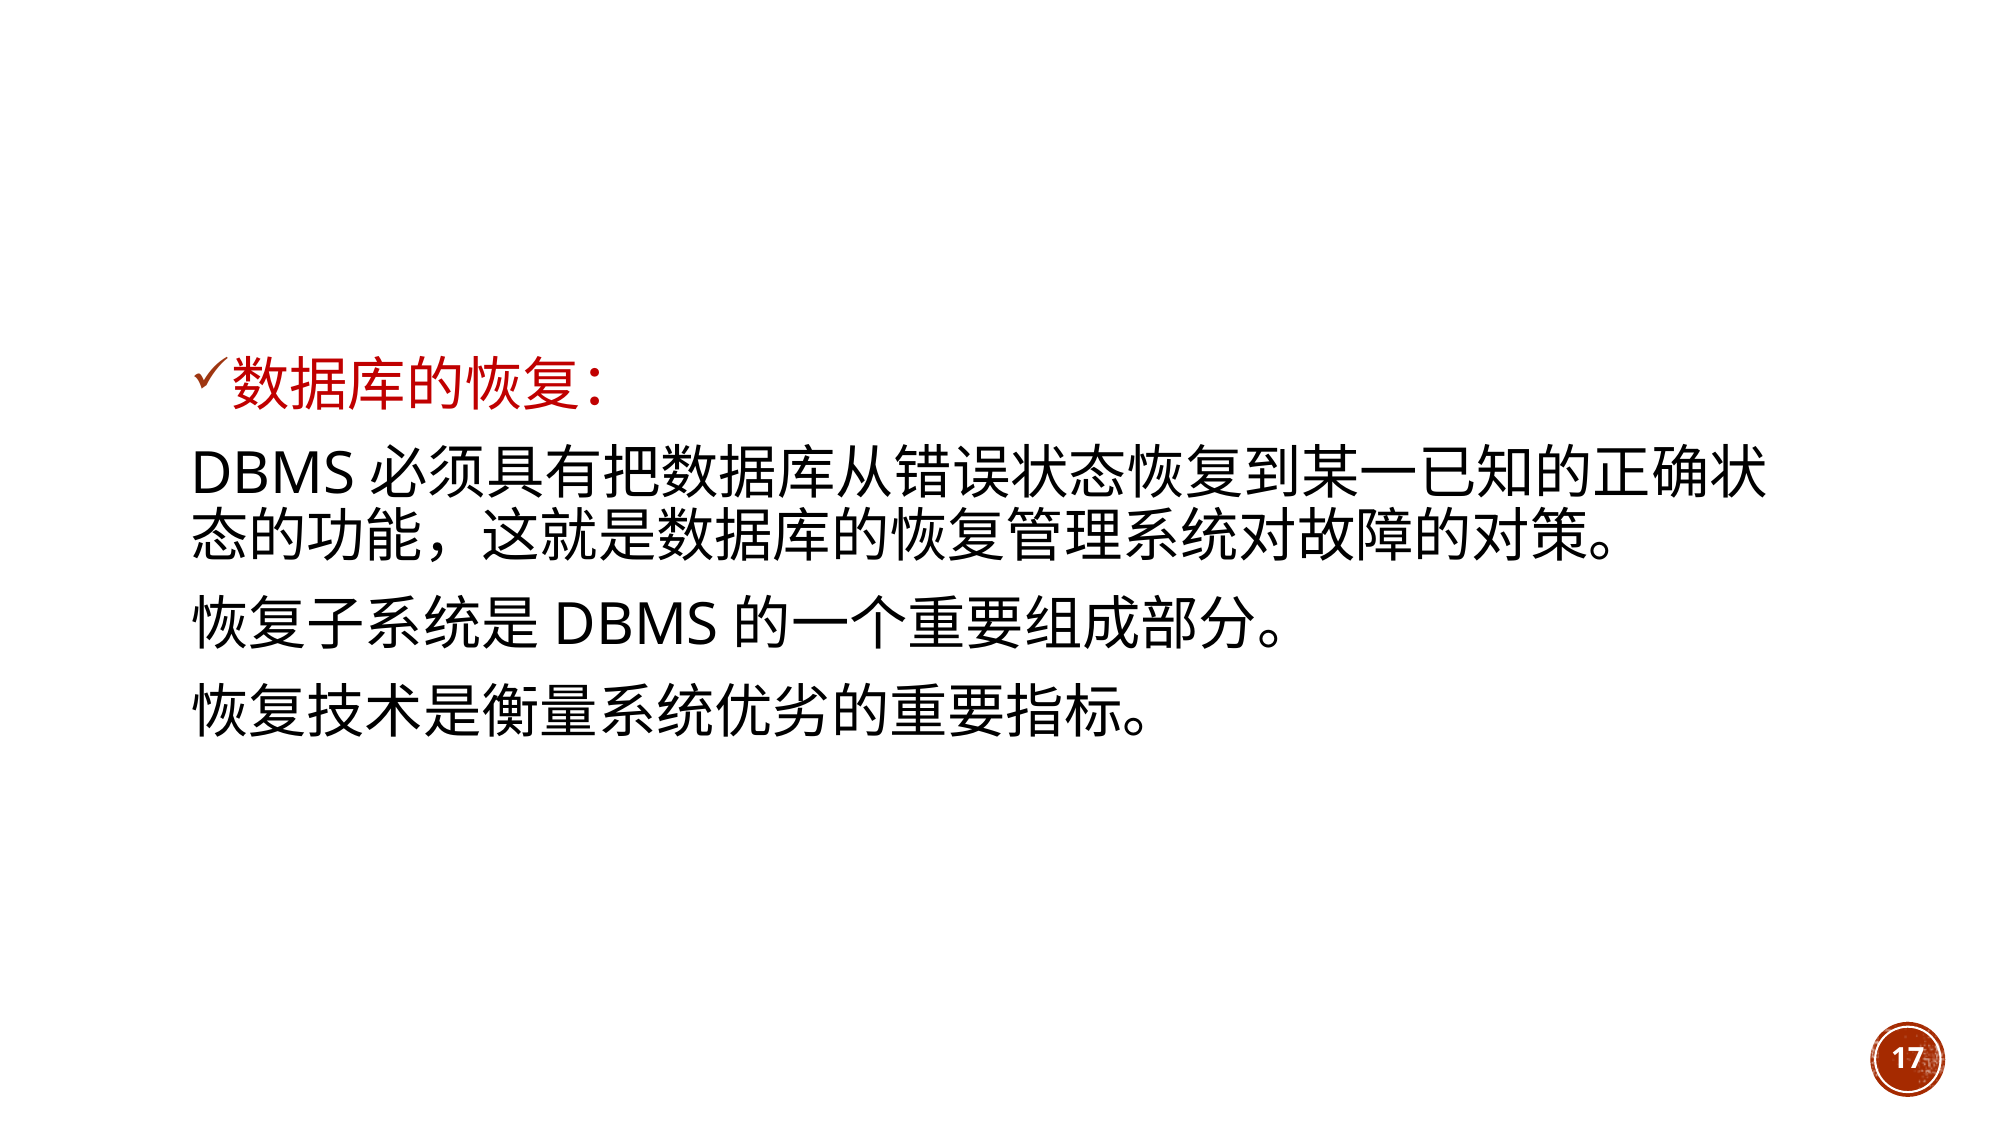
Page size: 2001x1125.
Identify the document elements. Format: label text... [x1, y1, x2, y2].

slide_number 17 [1855, 1028, 1961, 1089]
list 数据库的恢复： DBMS必须具有把数据库从错误状态恢复到某一已知的正确状态的功能，这就是数据库的恢复管理系统对故障的对策。 恢复子系统是DBMS的一个重要组成部分。 恢复技术是衡量系统优劣的重要指标。 [175, 348, 1826, 1013]
